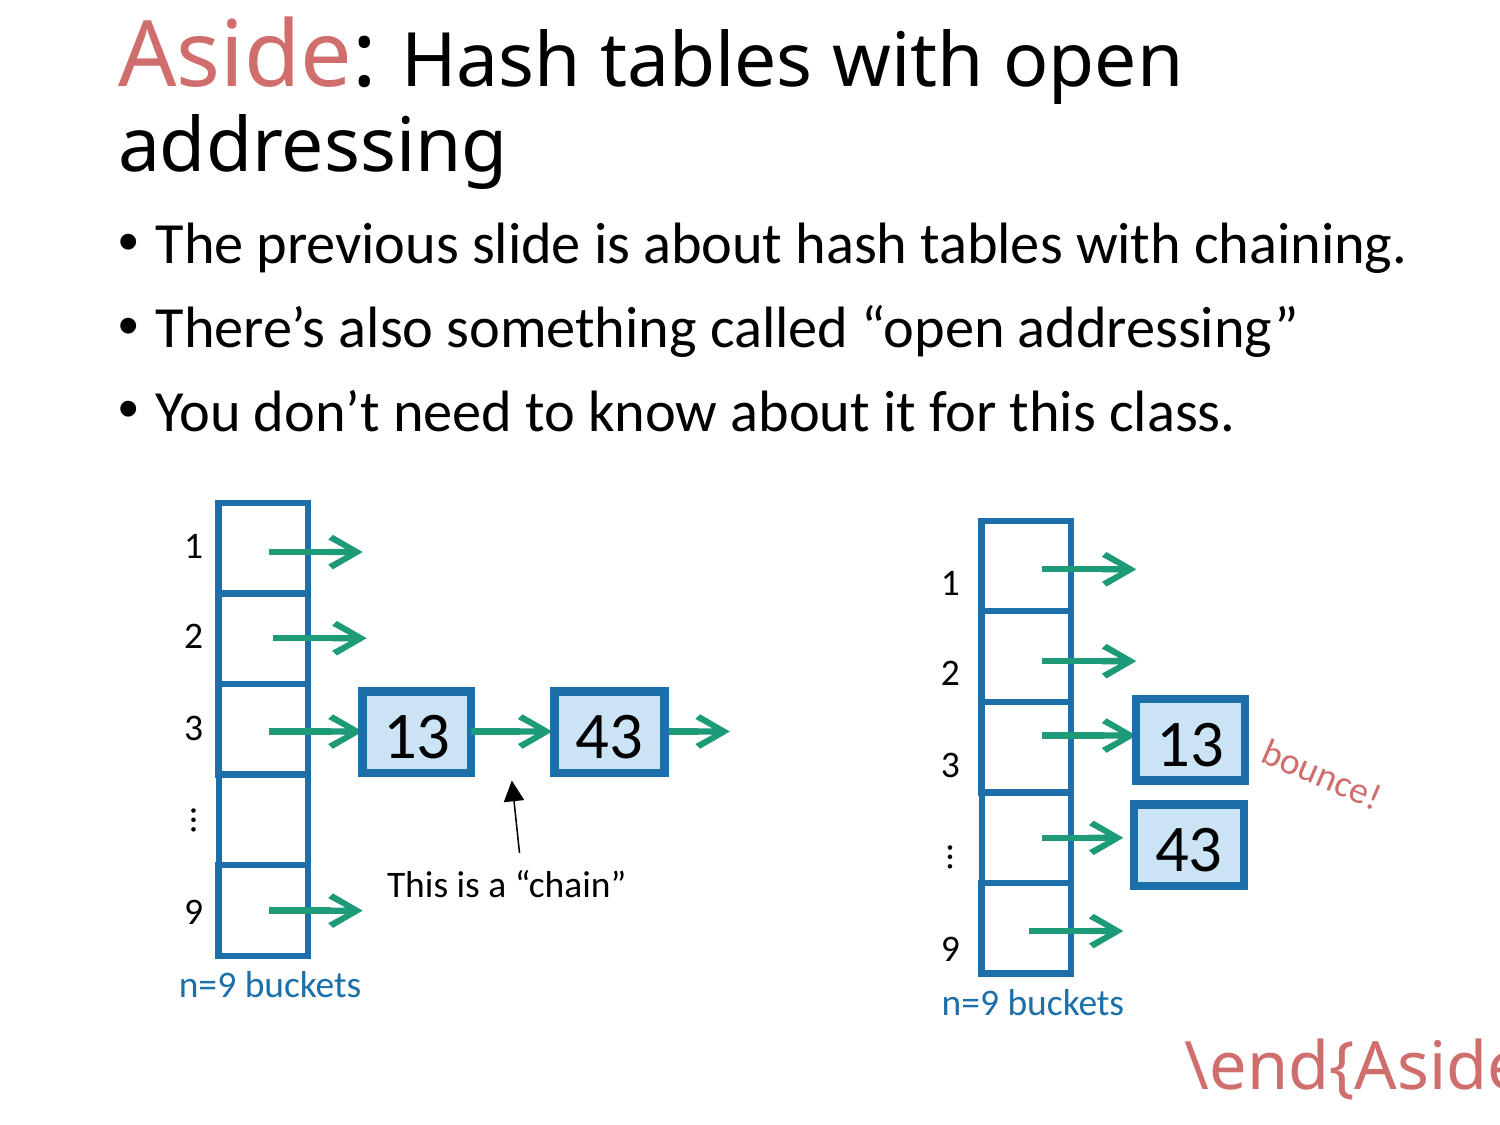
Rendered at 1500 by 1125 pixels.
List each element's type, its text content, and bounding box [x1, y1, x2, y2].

title Aside: Hash tables with open addressing [103, 26, 1397, 169]
text_box \end{Aside} [1169, 1015, 1500, 1111]
text_box 43 [1175, 803, 1245, 887]
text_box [163, 502, 412, 1014]
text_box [926, 520, 1175, 1032]
text_box 43 [553, 691, 666, 774]
text_box bounce! [1239, 714, 1422, 837]
text_box [1123, 401, 1457, 503]
text_box 13 [1175, 698, 1246, 782]
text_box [511, 780, 520, 853]
text_box 13 [412, 691, 472, 774]
list The previous slide is about hash tables with chaining. There’s also something called “open addressing” You don’t need to know about it for this class. [103, 205, 1480, 1032]
text_box This is a “chain” [412, 852, 667, 913]
